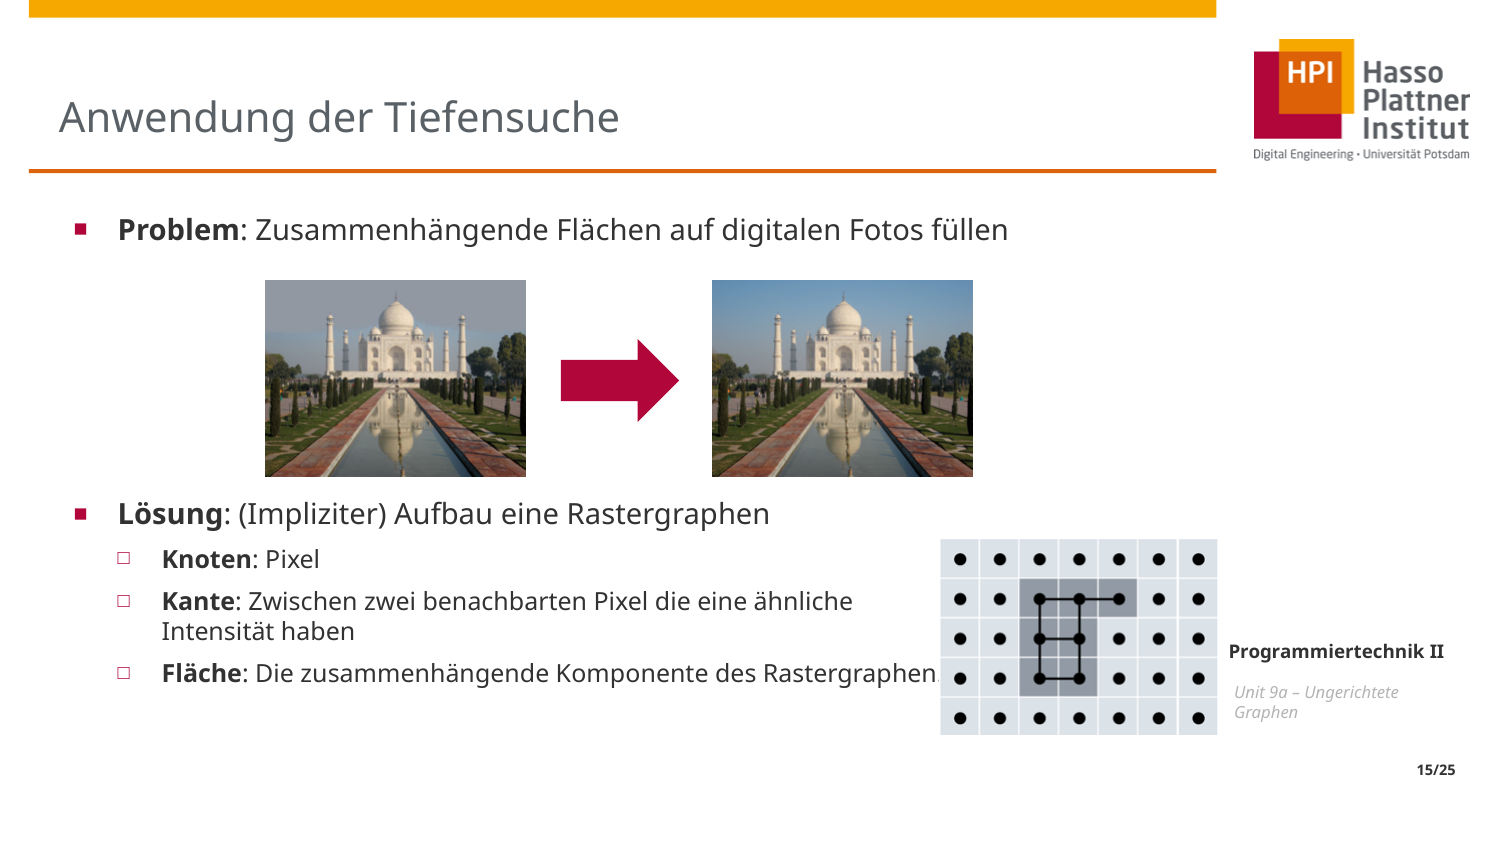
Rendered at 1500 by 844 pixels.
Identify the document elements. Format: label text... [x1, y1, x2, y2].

list Problem: Zusammenhängende Flächen auf digitalen Fotos füllen Lösung: (Impliziter) Aufbau eine Rastergraphen Knoten: Pixel Kante: Zwischen zwei benachbarten Pixel die eine ähnliche Intensität haben Fläche: Die zusammenhängende Komponente des Rastergraphen. [58, 203, 1223, 788]
picture [939, 538, 1218, 736]
text_box [558, 337, 682, 424]
picture [1254, 39, 1470, 161]
picture [265, 279, 526, 477]
picture [712, 279, 973, 477]
title Anwendung der Tiefensuche [58, 17, 1187, 170]
